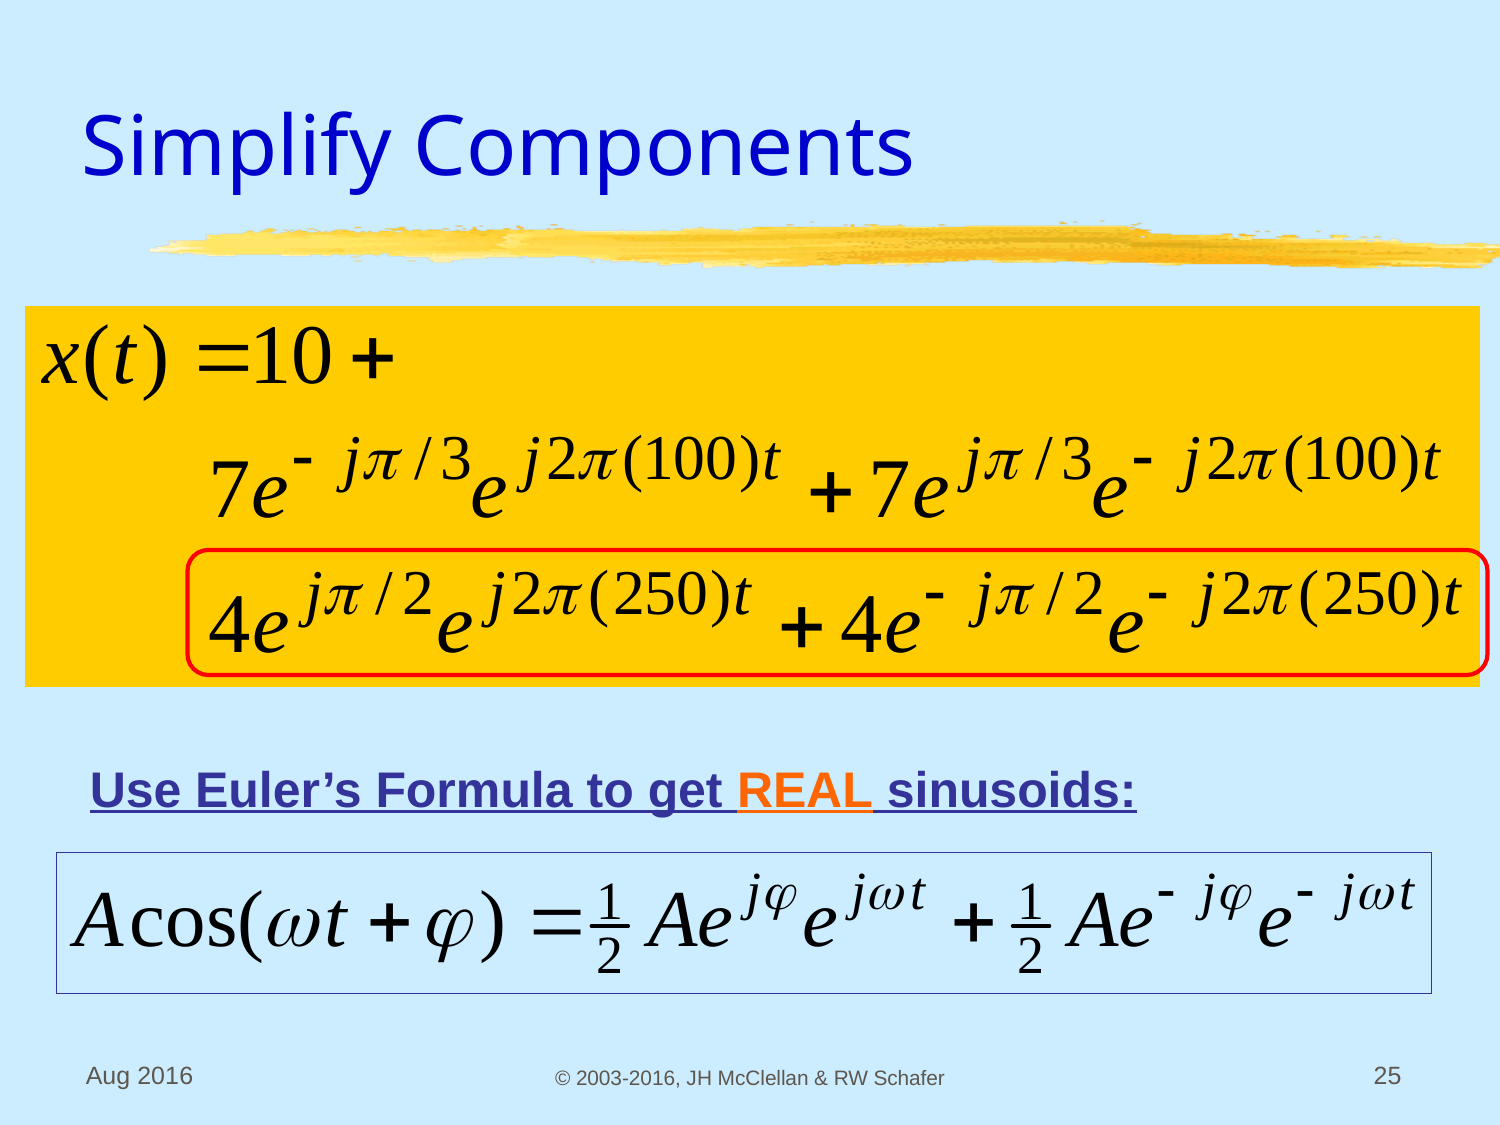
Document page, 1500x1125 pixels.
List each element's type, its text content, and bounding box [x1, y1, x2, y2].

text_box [56, 851, 1432, 994]
slide_number 25 [1103, 1021, 1417, 1098]
text_box Use Euler’s Formula to get REAL sinusoids: [75, 749, 1152, 825]
title Simplify Components [66, 49, 1463, 201]
picture [150, 215, 1500, 279]
text_box [1484, 559, 1488, 666]
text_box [24, 305, 1481, 688]
footer © 2003-2016, JH McClellan & RW Schafer [512, 1021, 988, 1098]
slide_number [70, 1021, 384, 1098]
